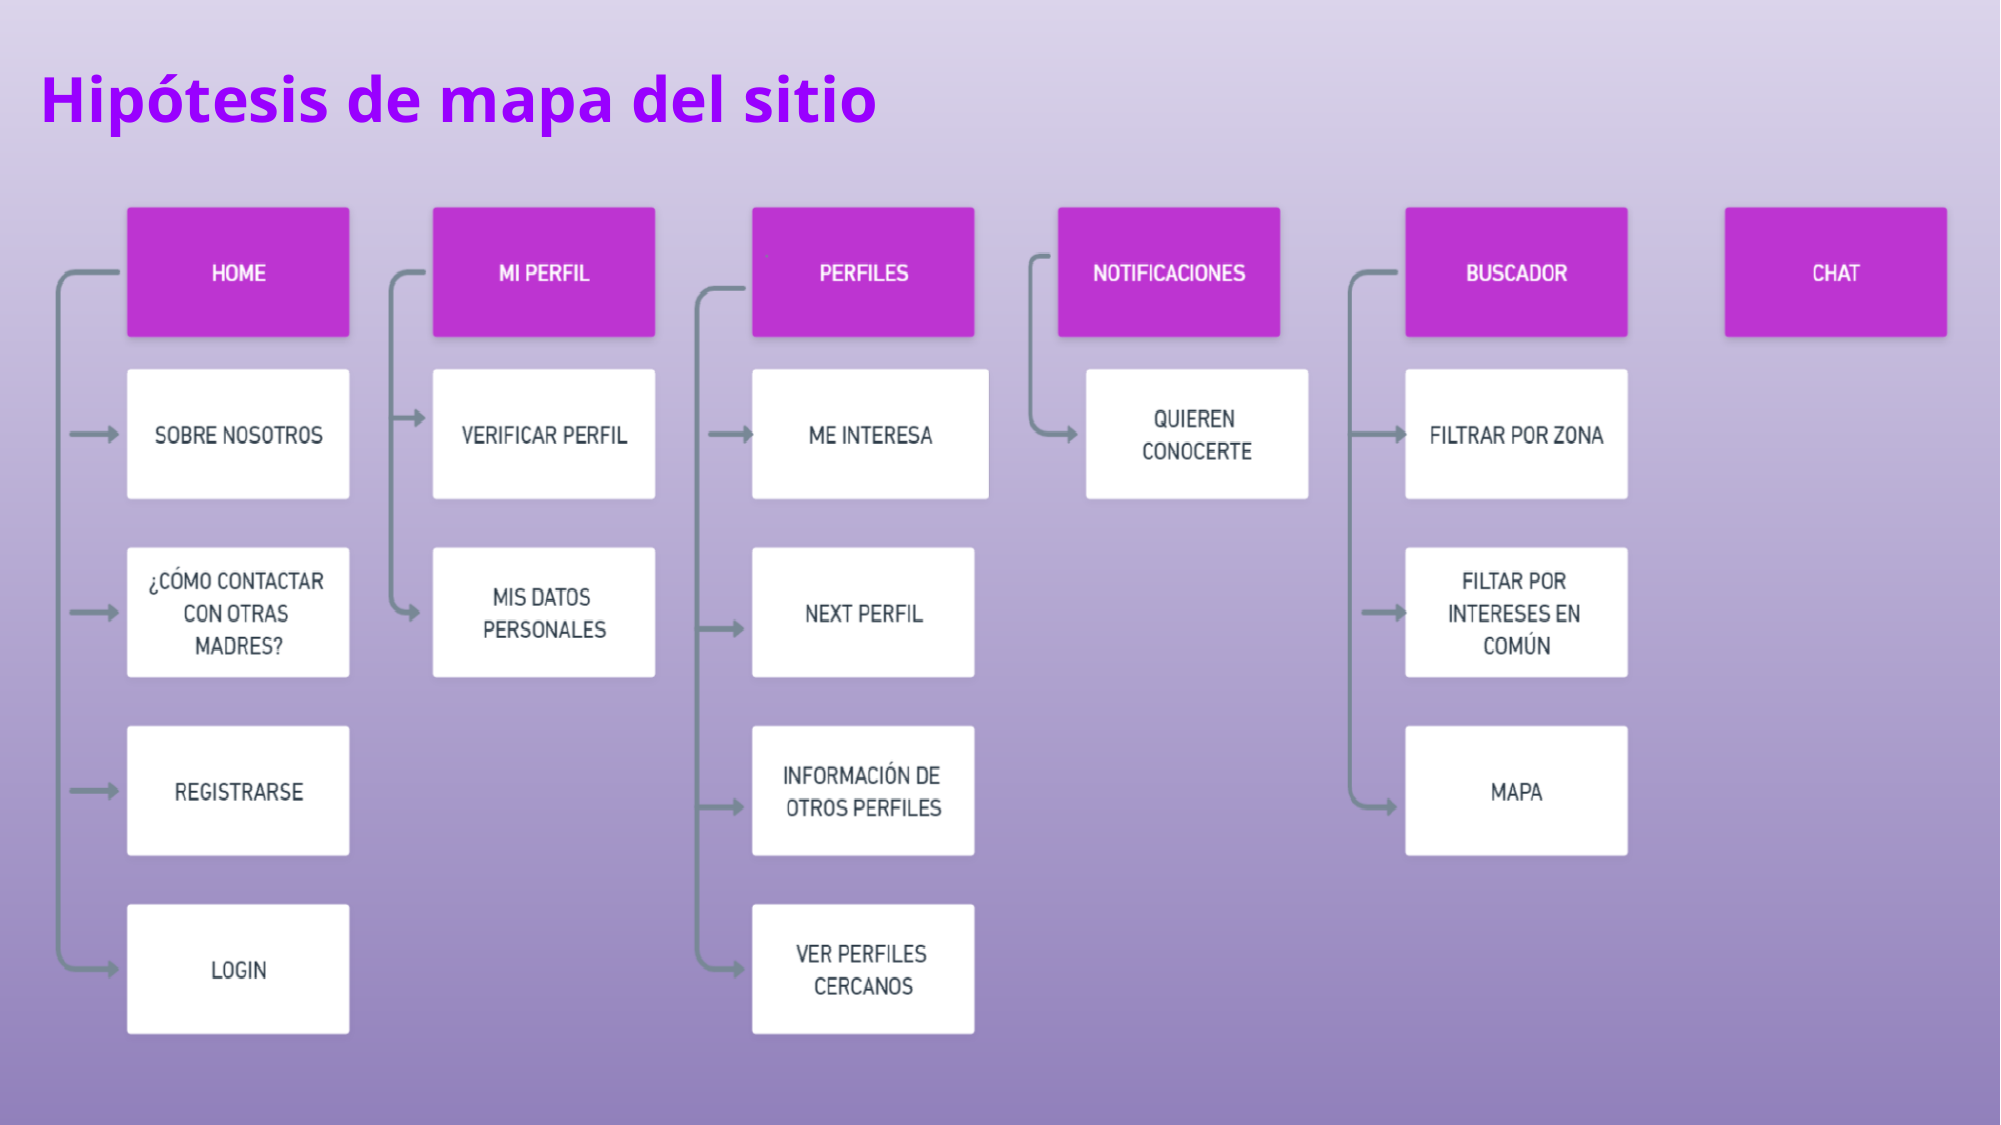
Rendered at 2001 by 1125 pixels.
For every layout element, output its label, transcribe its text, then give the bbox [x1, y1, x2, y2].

title Hipótesis de mapa del sitio [24, 35, 1889, 161]
picture [24, 174, 1976, 1068]
